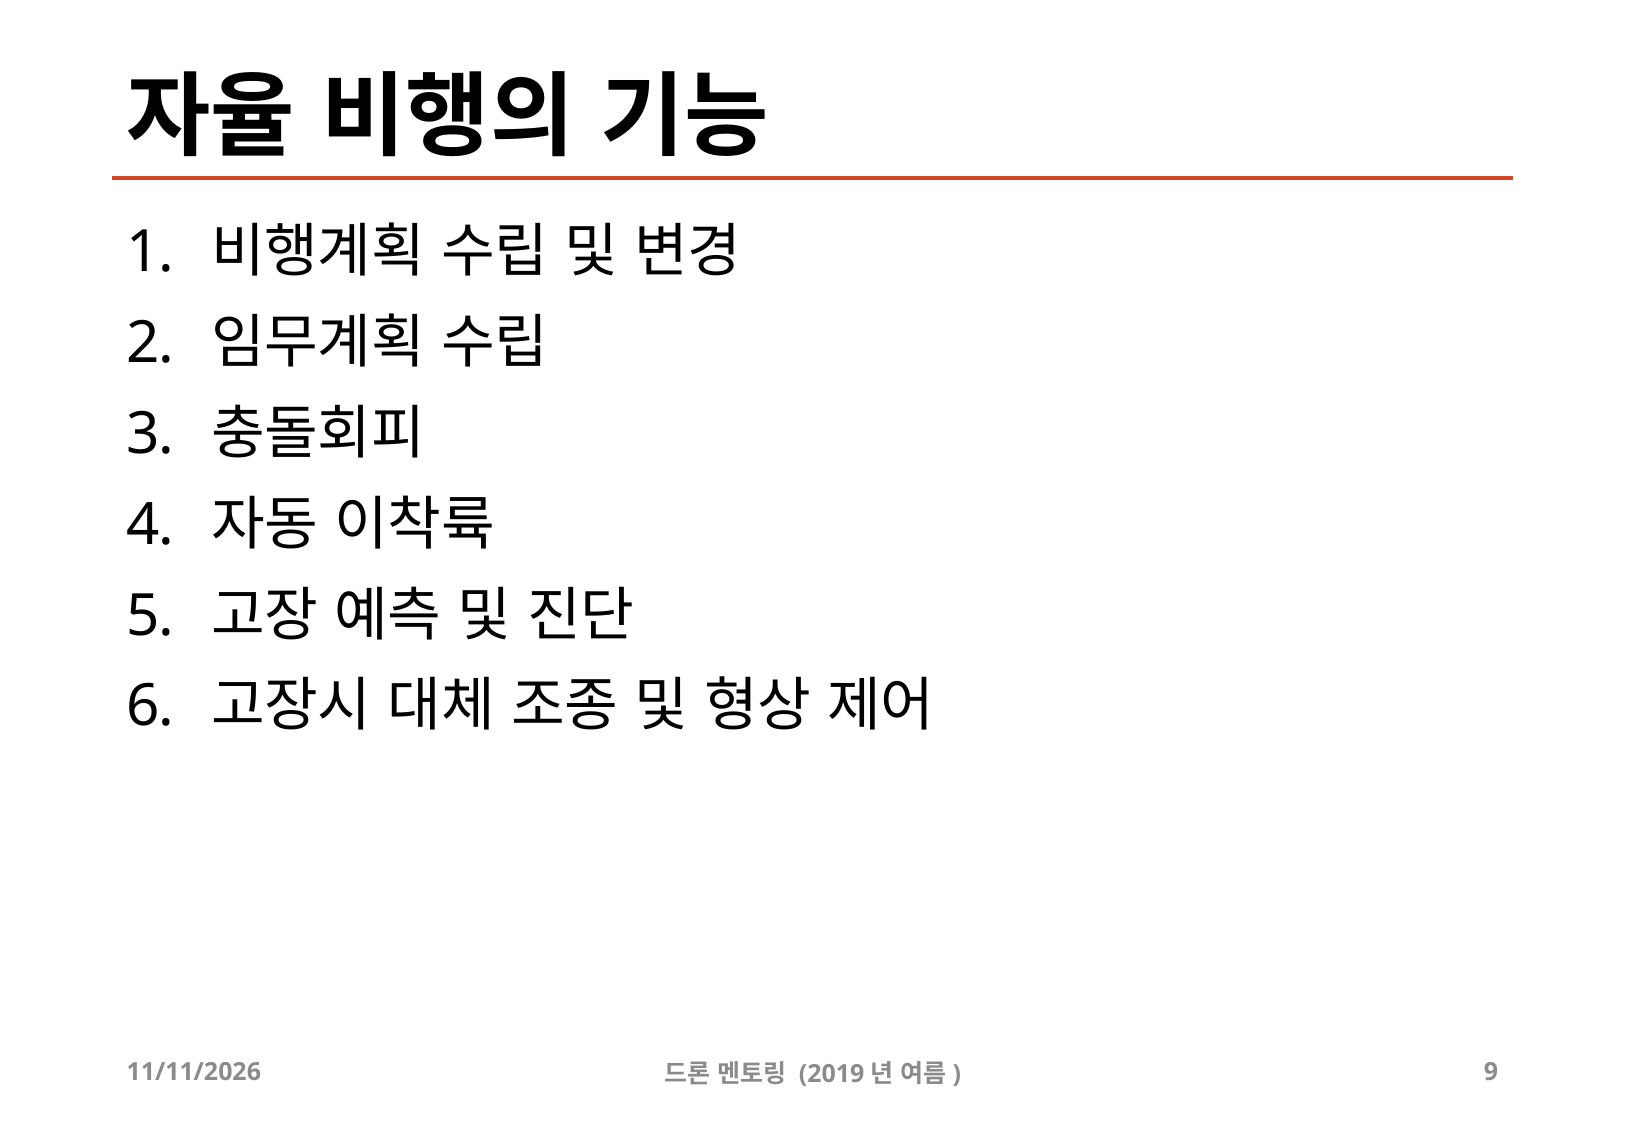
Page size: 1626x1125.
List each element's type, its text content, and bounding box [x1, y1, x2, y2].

footer 드론 멘토링 (2019년 여름) [538, 1042, 1087, 1103]
list 비행계획 수립 및 변경 임무계획 수립 충돌회피 자동 이착륙 고장 예측 및 진단 고장시 대체 조종 및 형상 제어 [111, 205, 1514, 1014]
slide_number 9 [1433, 1042, 1514, 1103]
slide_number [111, 1042, 303, 1103]
title 자율 비행의 기능 [111, 59, 1514, 179]
